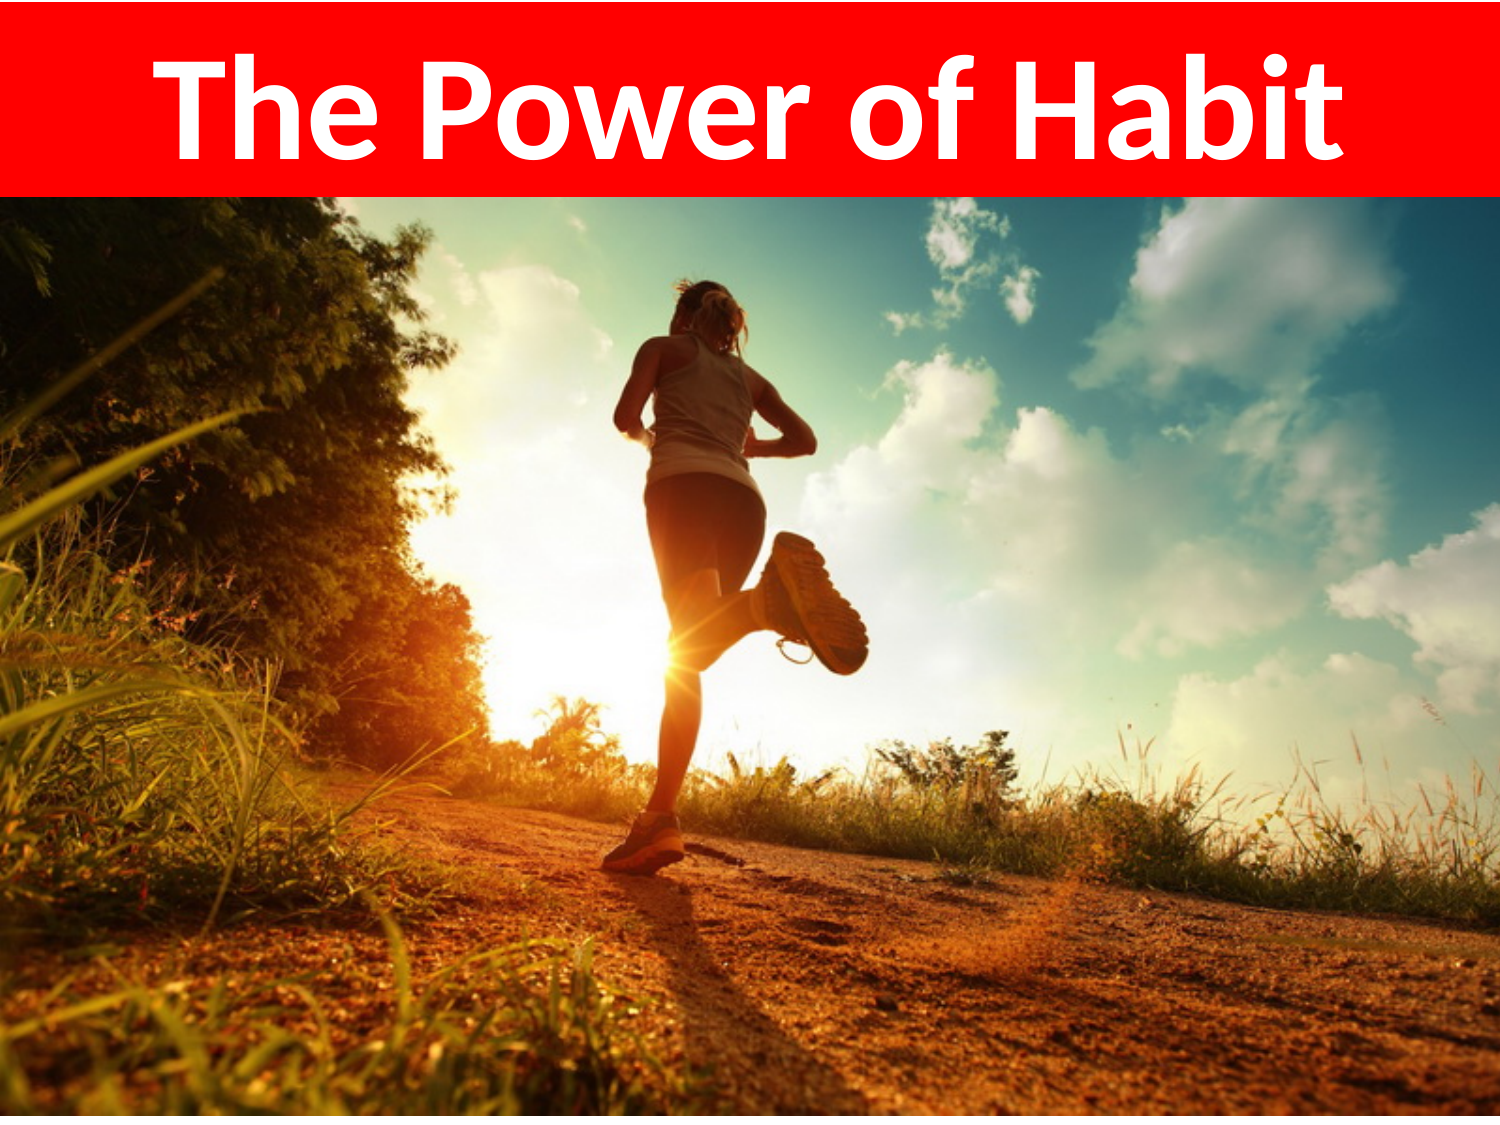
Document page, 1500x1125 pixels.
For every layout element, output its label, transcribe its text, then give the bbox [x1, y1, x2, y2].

picture [0, 113, 1500, 1116]
text_box The Power of Habit [0, 2, 1500, 113]
